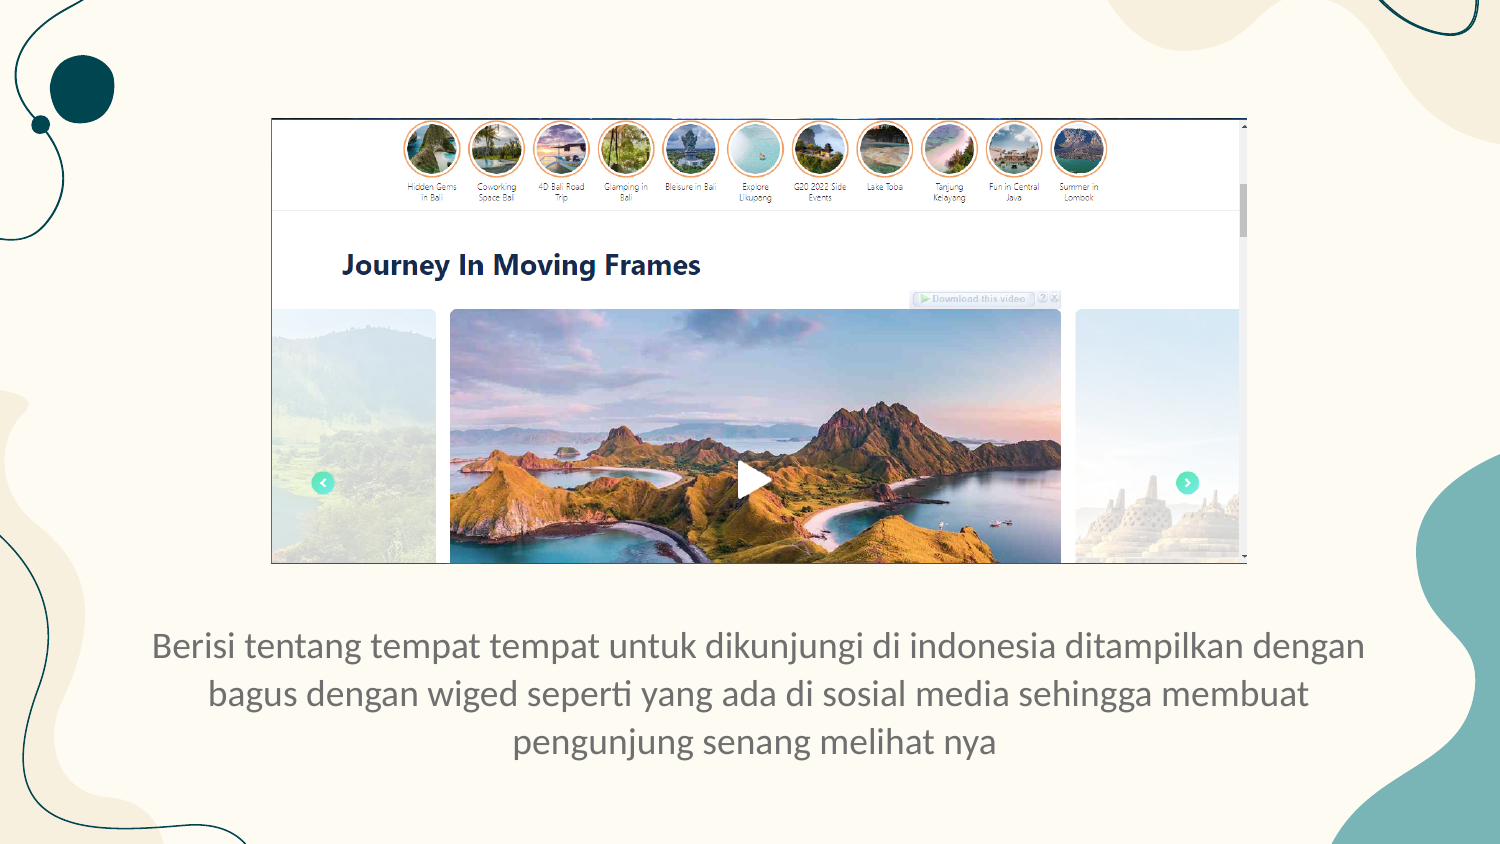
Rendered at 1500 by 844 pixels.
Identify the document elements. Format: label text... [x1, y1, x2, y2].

title Berisi tentang tempat tempat untuk dikunjungi di indonesia ditampilkan dengan bagus dengan wiged seperti yang ada di sosial media sehingga membuat pengunjung senang melihat nya [126, 654, 1393, 725]
picture [271, 118, 1248, 564]
